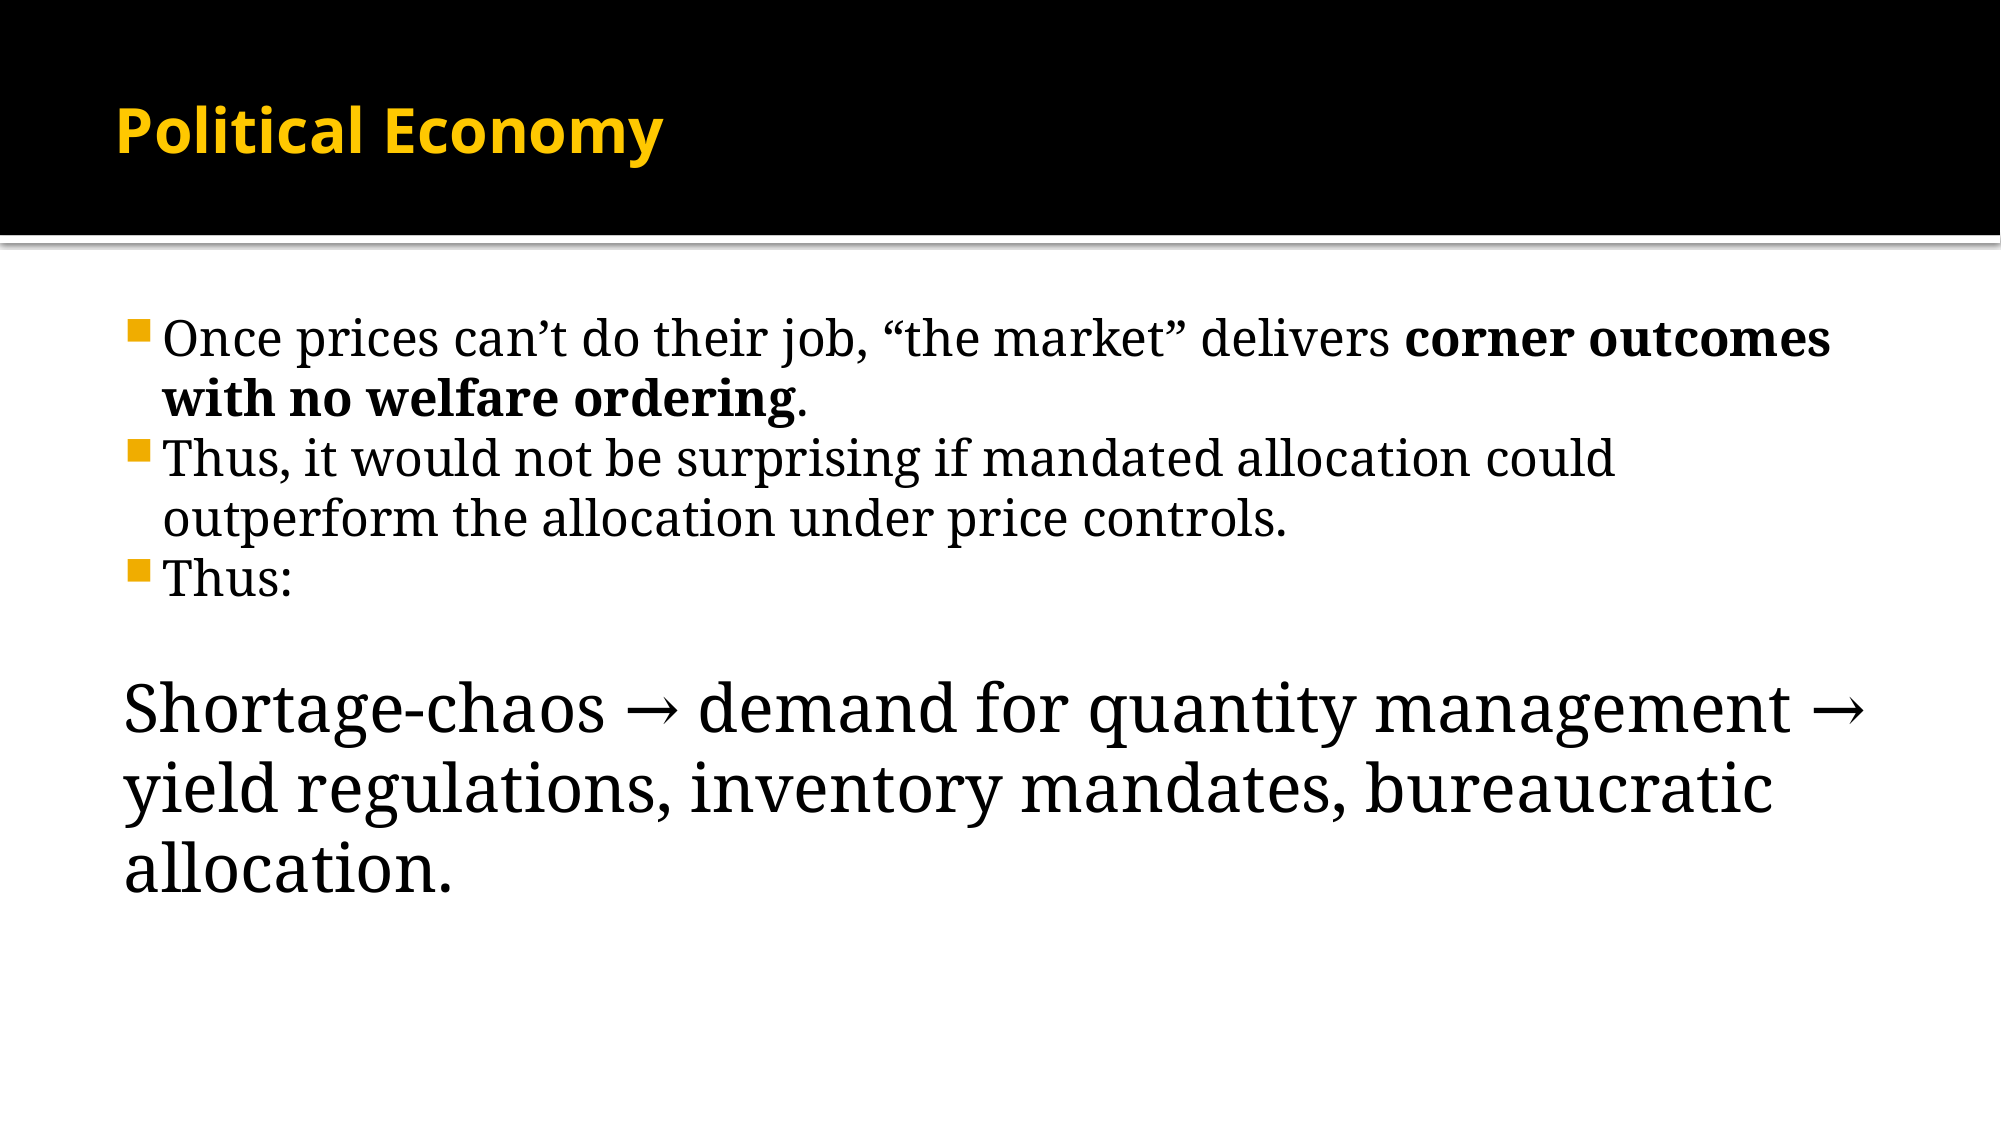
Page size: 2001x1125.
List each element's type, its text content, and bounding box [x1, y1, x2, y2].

list Once prices can’t do their job, “the market” delivers corner outcomes with no welfare ordering. Thus, it would not be surprising if mandated allocation could outperform the allocation under price controls. Thus: Shortage-chaos → demand for quantity management → yield regulations, inventory mandates, bureaucratic allocation. [99, 290, 1901, 1051]
title Political Economy [99, 25, 1900, 231]
